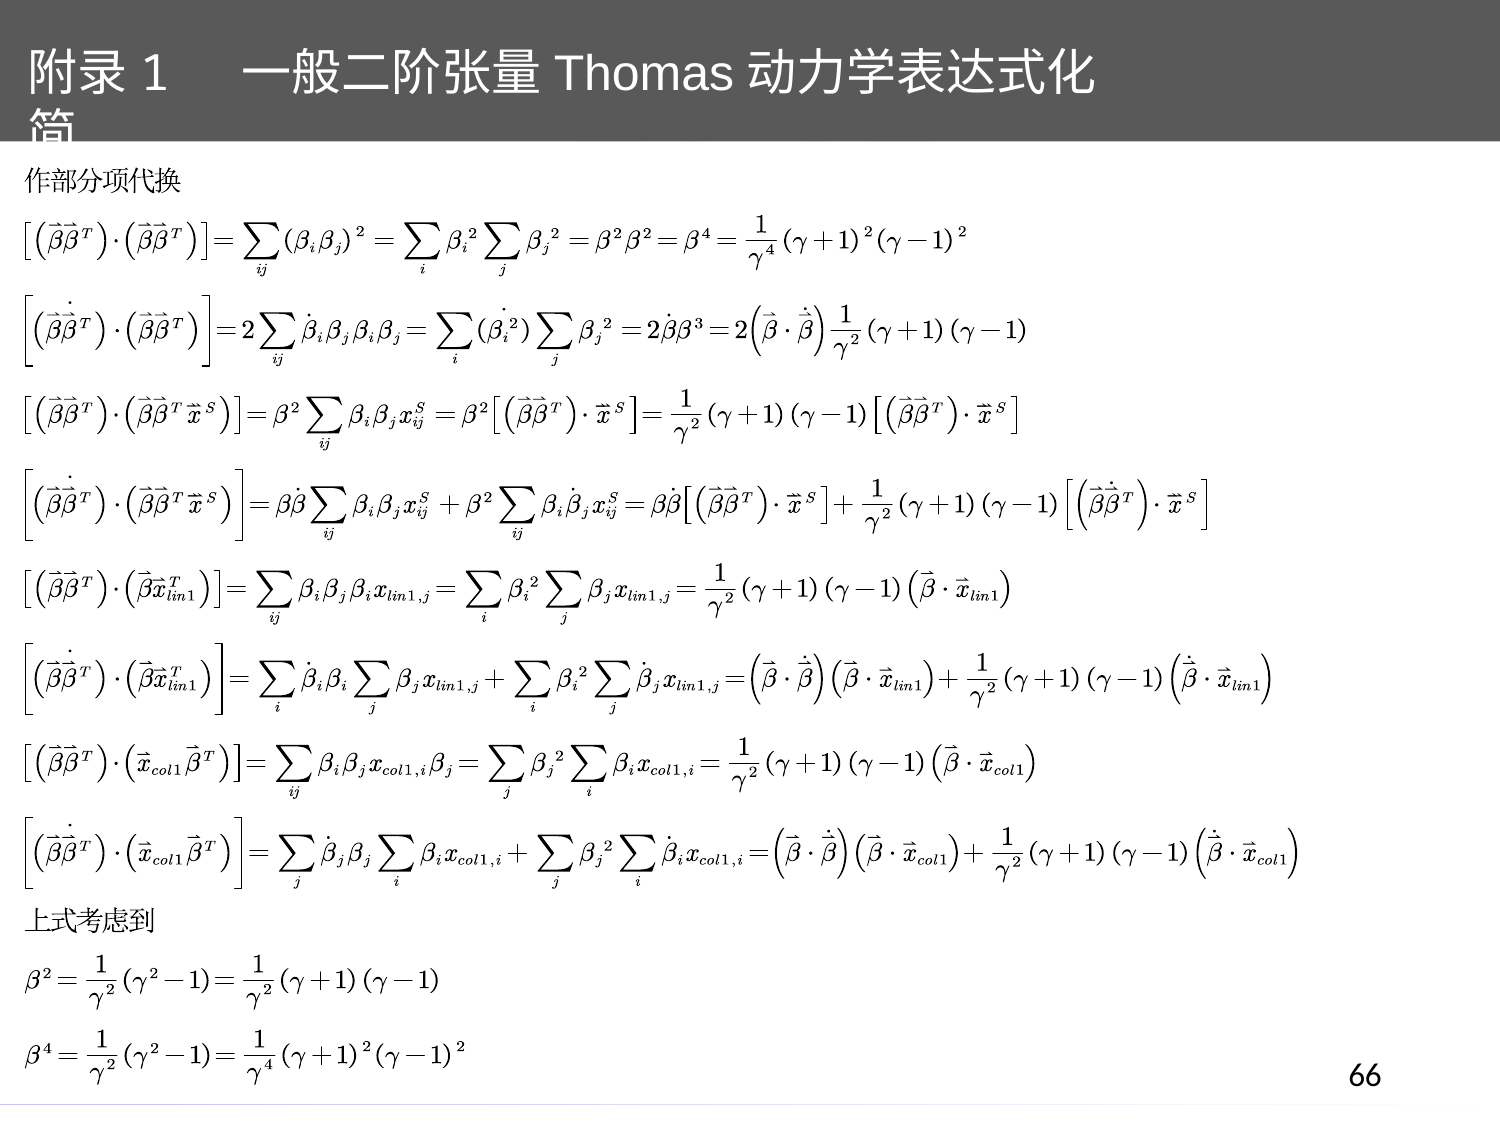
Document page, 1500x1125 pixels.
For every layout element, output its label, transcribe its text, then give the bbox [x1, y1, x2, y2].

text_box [18, 163, 1302, 1092]
slide_number 66 [1327, 1042, 1397, 1103]
